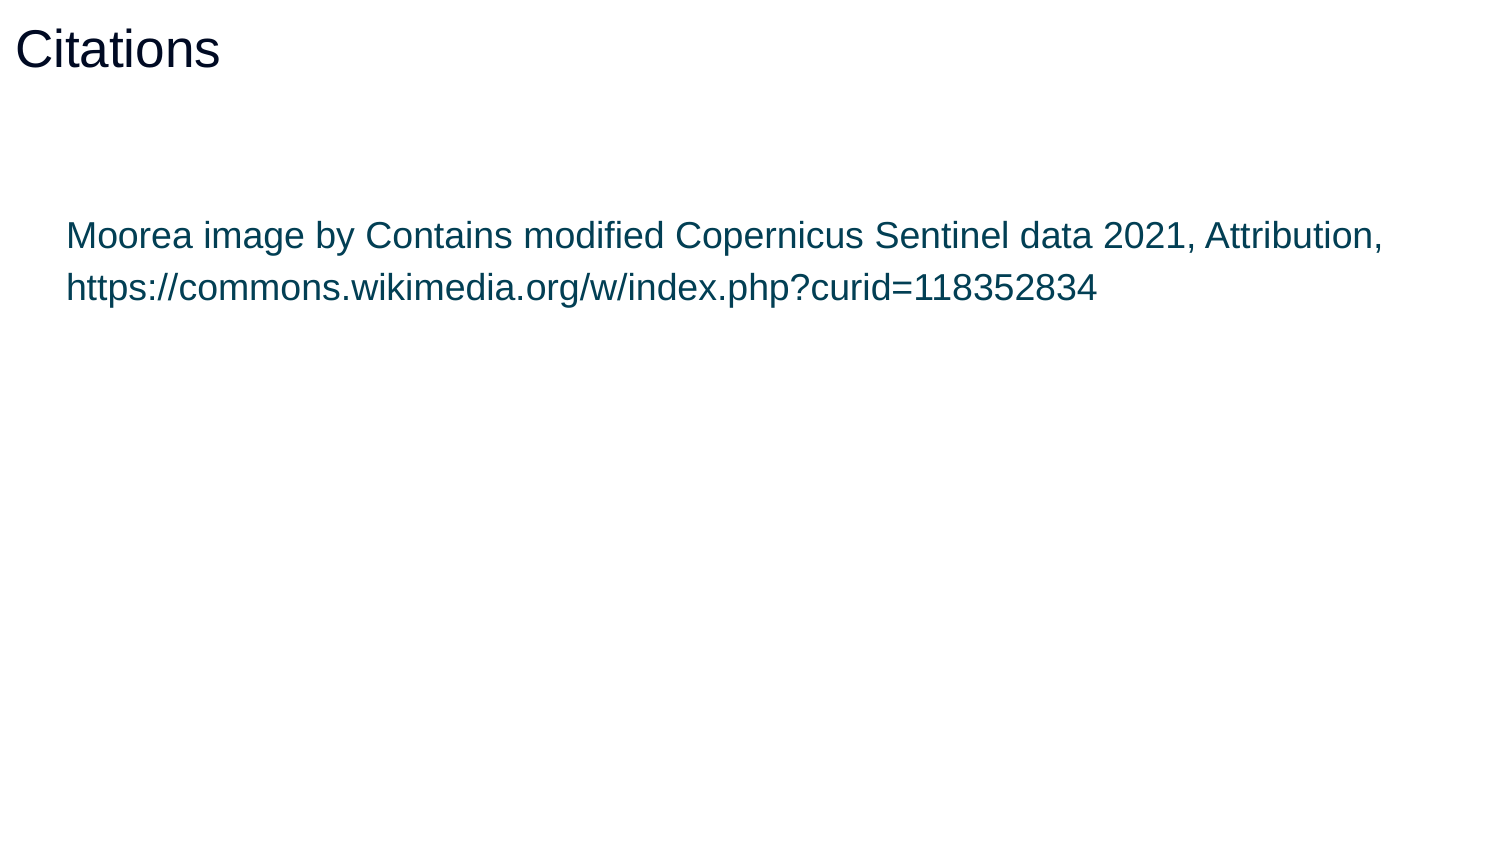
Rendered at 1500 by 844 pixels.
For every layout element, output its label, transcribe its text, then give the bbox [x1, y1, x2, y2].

list Moorea image by Contains modified Copernicus Sentinel data 2021, Attribution, https://commons.wikimedia.org/w/index.php?curid=118352834 [51, 189, 1449, 750]
title Citations [0, 0, 1398, 94]
